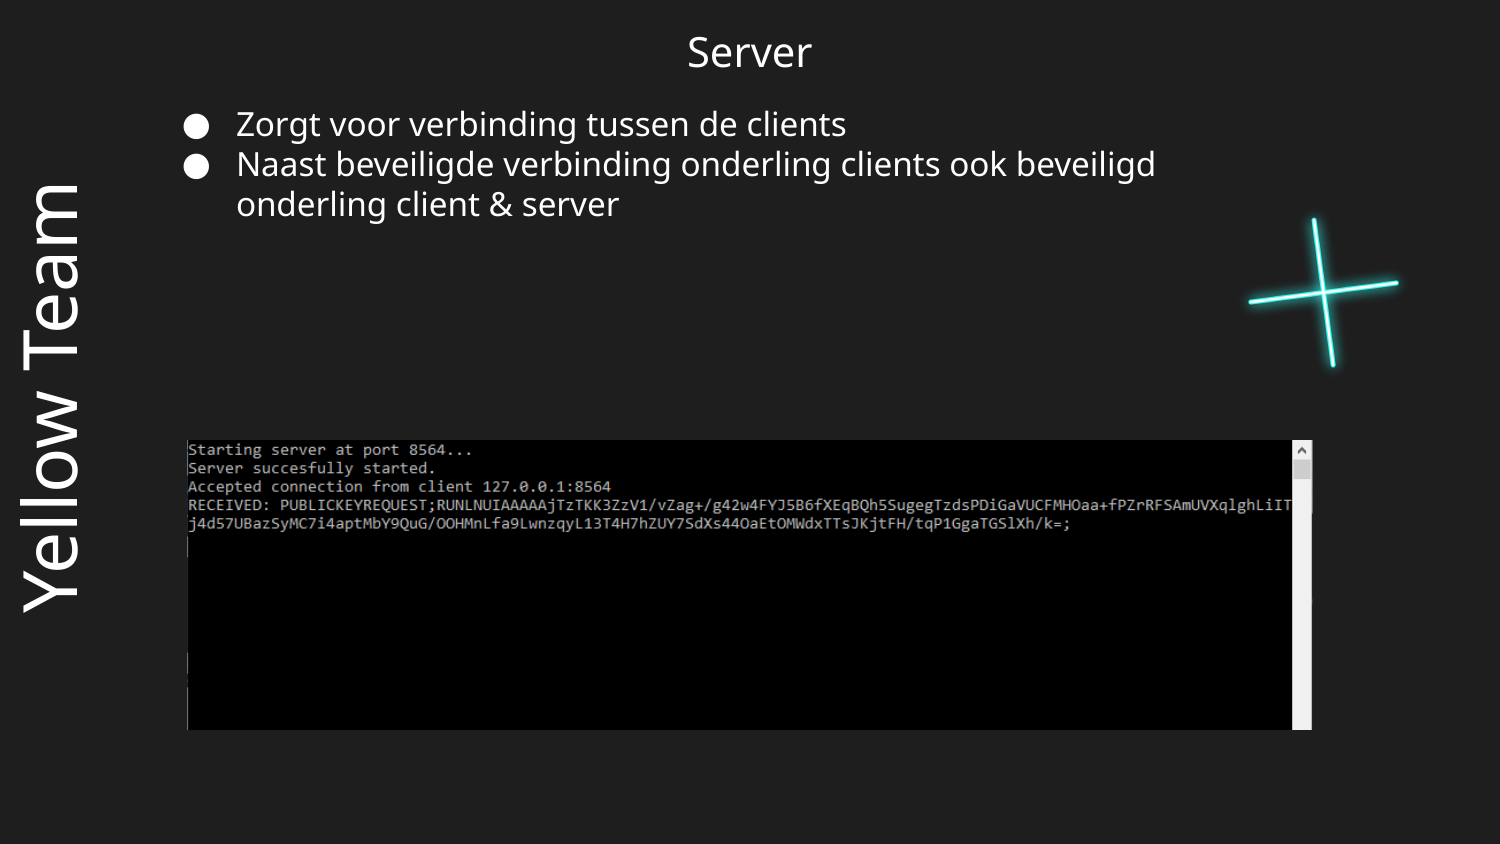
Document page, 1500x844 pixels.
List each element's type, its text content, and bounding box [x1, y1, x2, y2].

picture [1222, 191, 1425, 393]
title Yellow Team [0, 165, 114, 844]
text_box Zorgt voor verbinding tussen de clients Naast beveiligde verbinding onderling clients ook beveiligd onderling client & server [145, 87, 1271, 536]
text_box Server [387, 10, 1113, 88]
picture [187, 440, 1313, 731]
